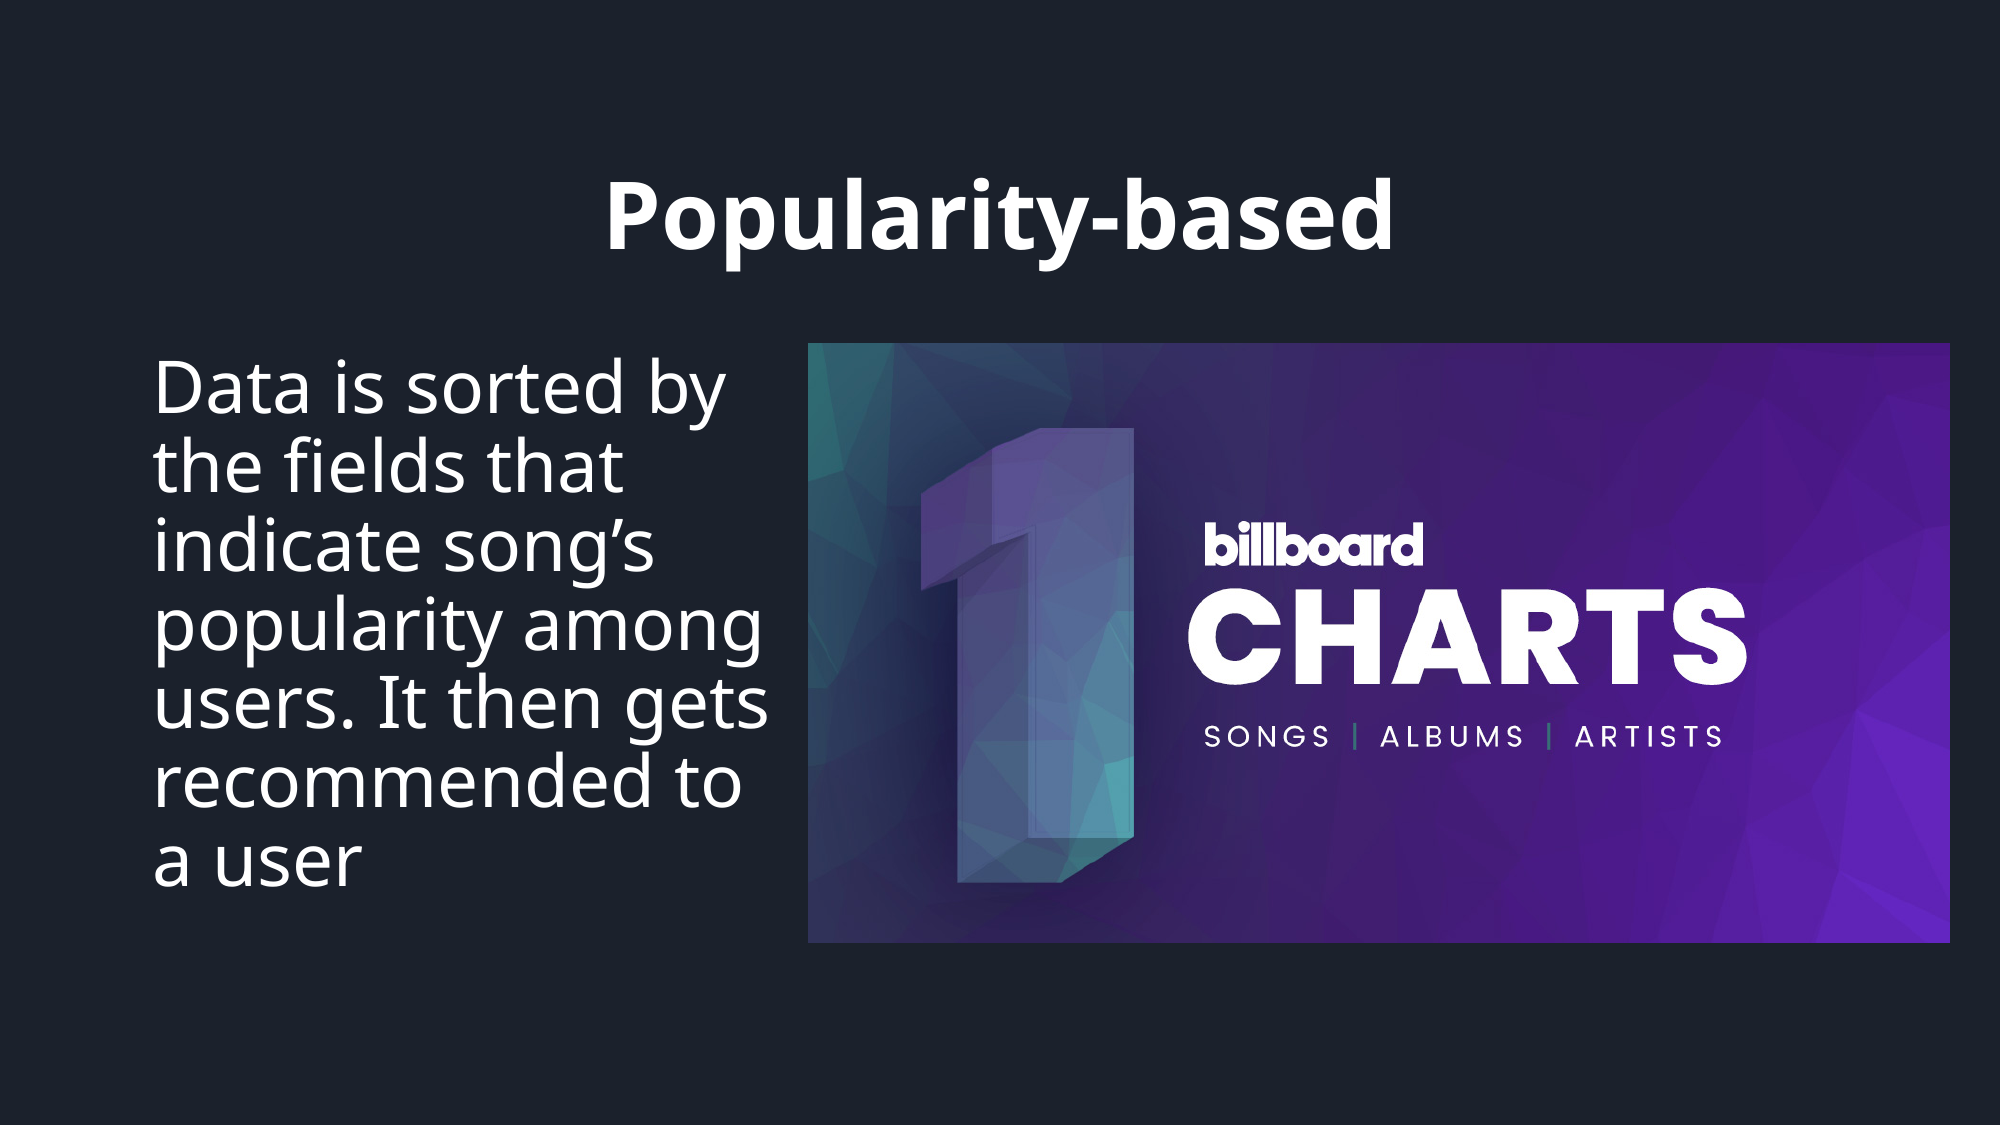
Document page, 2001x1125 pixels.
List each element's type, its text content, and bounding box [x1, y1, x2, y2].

list Data is sorted by the fields that indicate song’s popularity among users. It then gets recommended to a user [137, 343, 809, 1014]
picture [808, 343, 1951, 943]
title Popularity-based [137, 59, 1863, 278]
